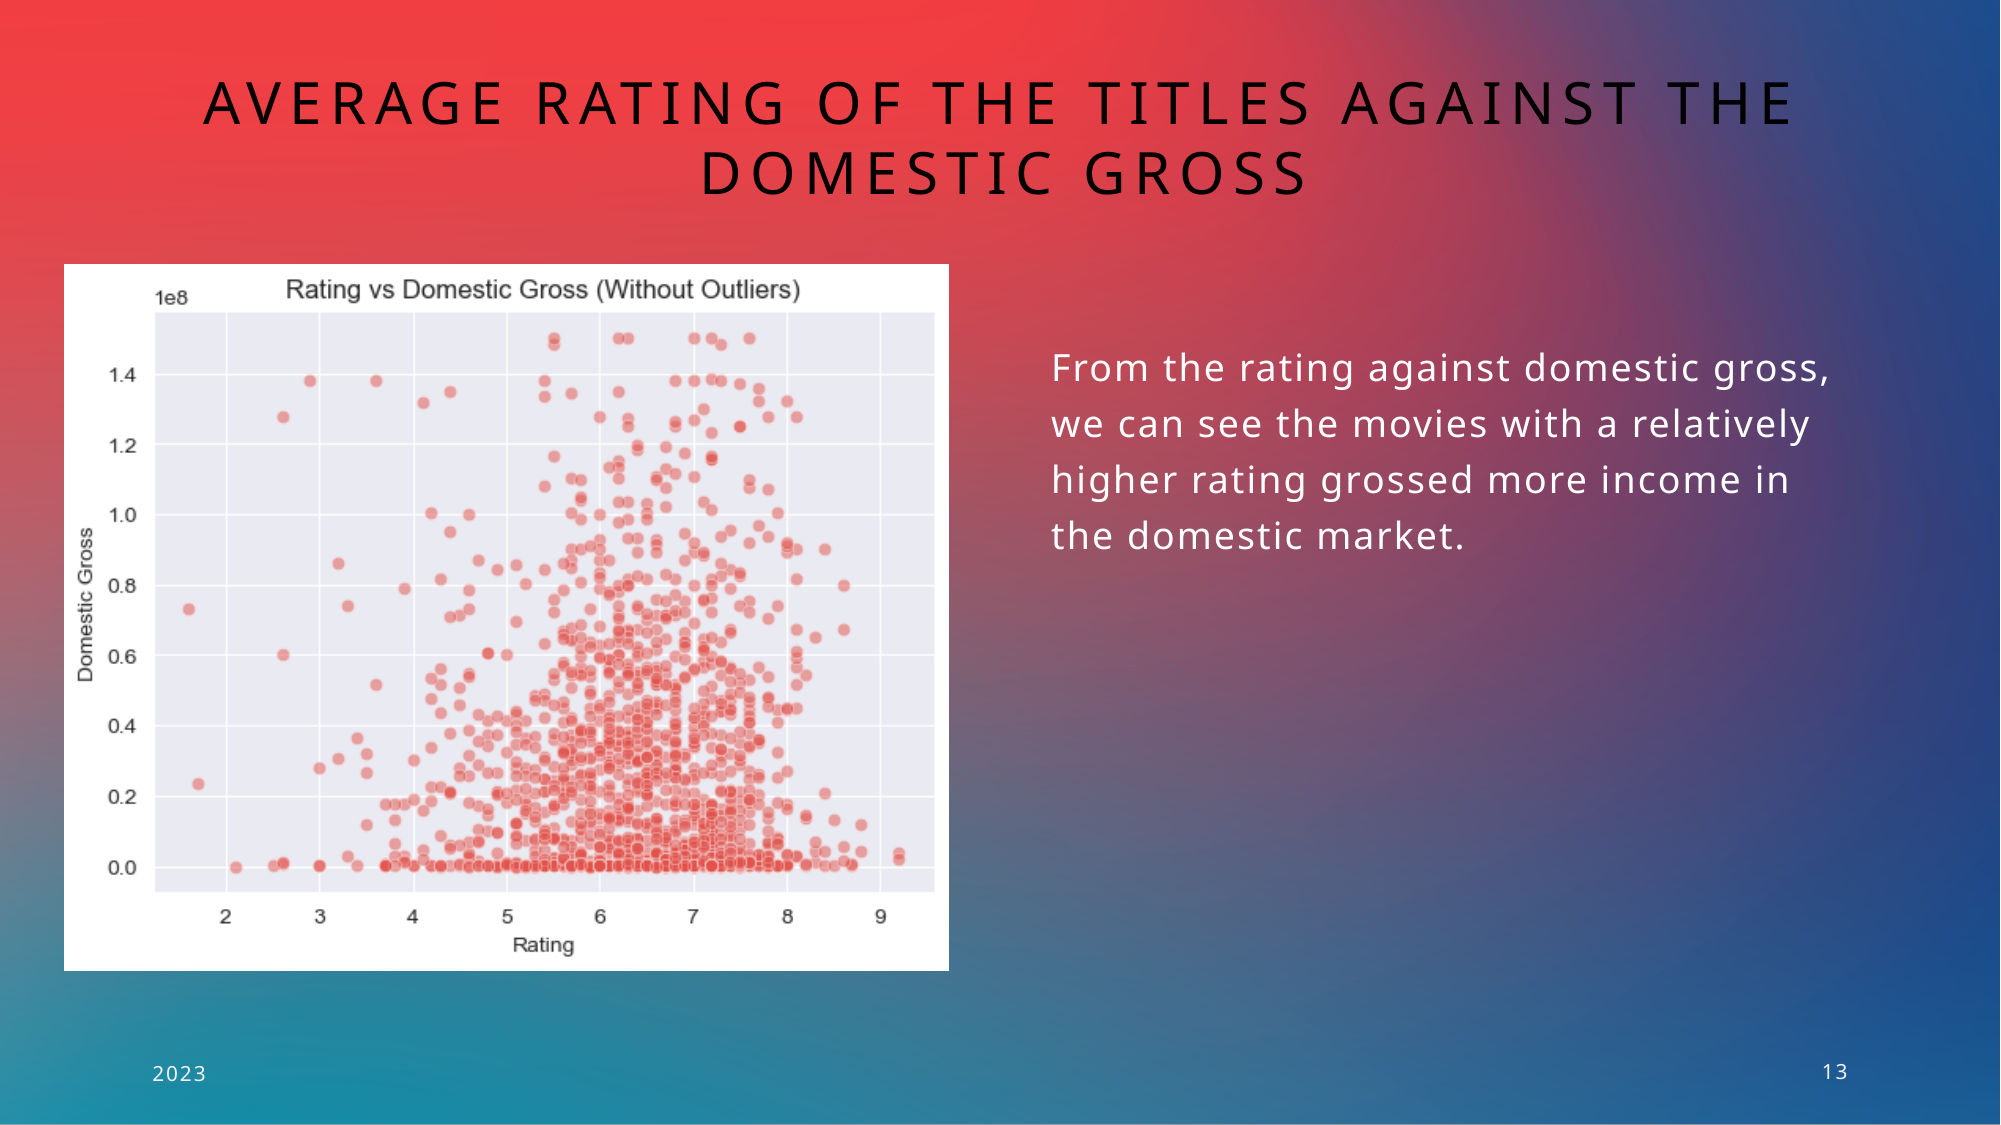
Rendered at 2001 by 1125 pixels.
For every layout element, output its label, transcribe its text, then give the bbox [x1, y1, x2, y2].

slide_number 2023 [137, 1042, 588, 1103]
title average rating of the titles against the domestic gross [137, 72, 1869, 199]
text_box From the rating against domestic gross, we can see the movies with a relatively higher rating grossed more income in the domestic market. [1036, 324, 1869, 912]
slide_number 13 [1412, 1042, 1863, 1103]
picture [0, 0, 2000, 1125]
